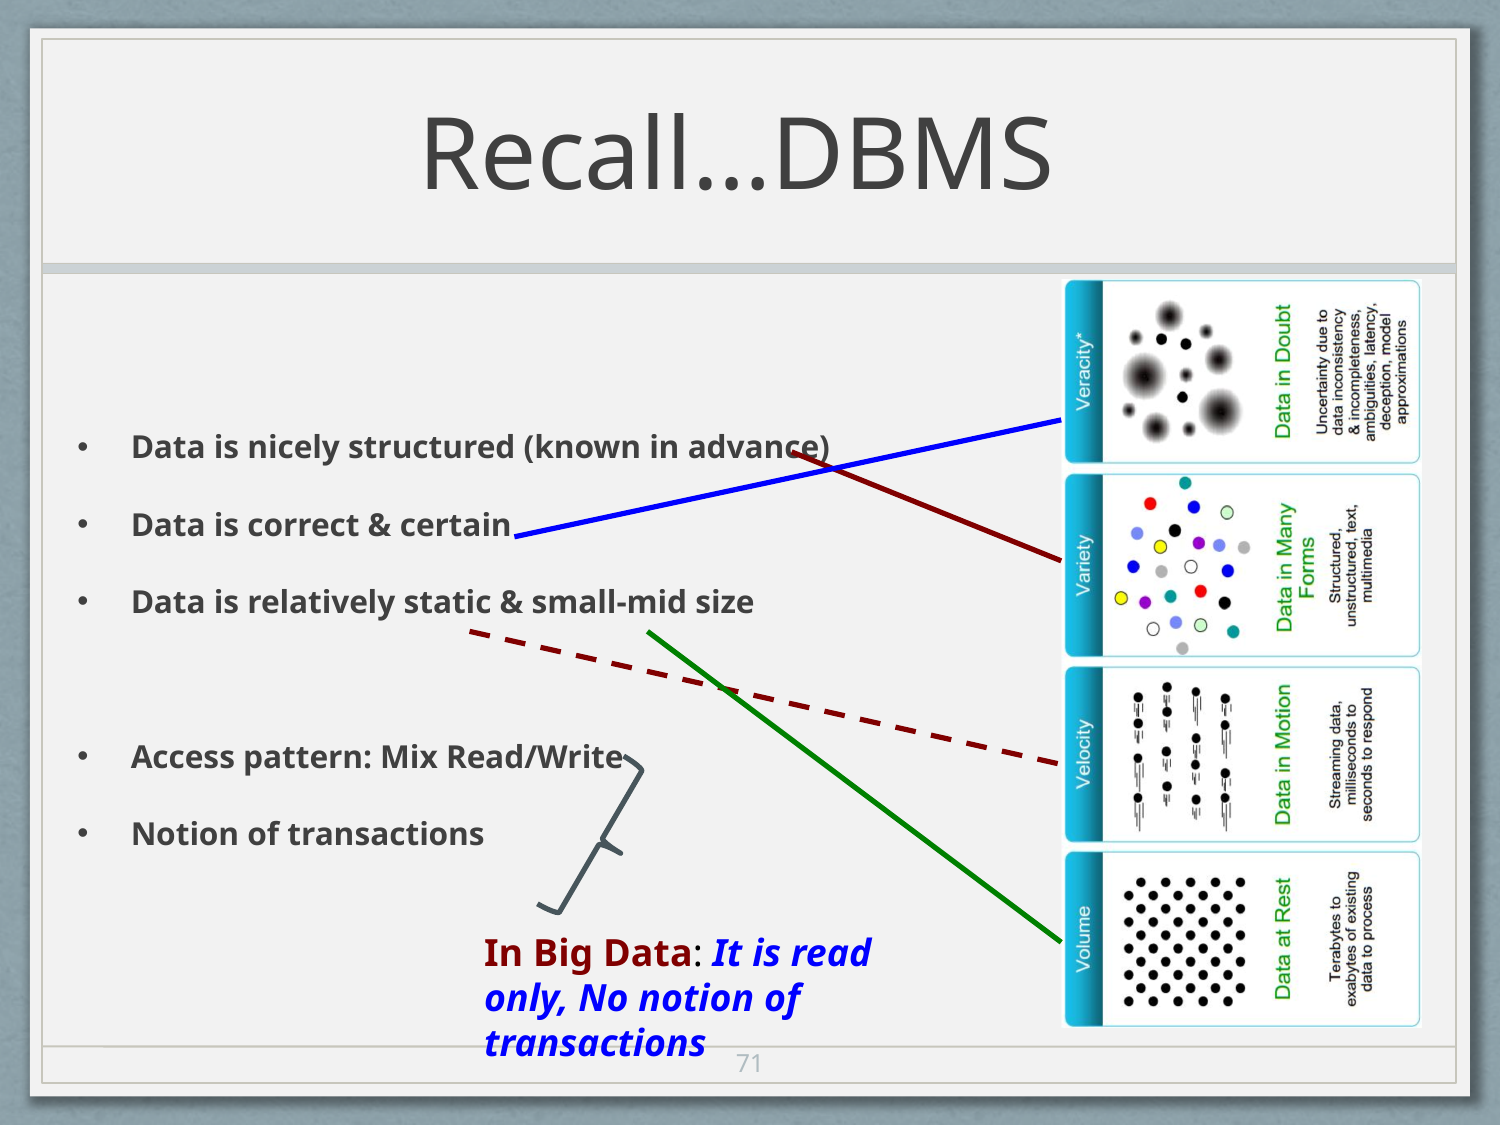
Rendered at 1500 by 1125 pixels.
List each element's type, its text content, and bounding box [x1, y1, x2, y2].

picture [1062, 280, 1500, 1028]
slide_number 71 [687, 1042, 813, 1088]
list Data is nicely structured (known in advance) Data is correct & certain Data is relatively static & small-mid size Access pattern: Mix Read/Write Notion of transactions [62, 419, 462, 896]
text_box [469, 419, 1062, 1028]
title Recall…DBMS [147, 40, 1353, 260]
